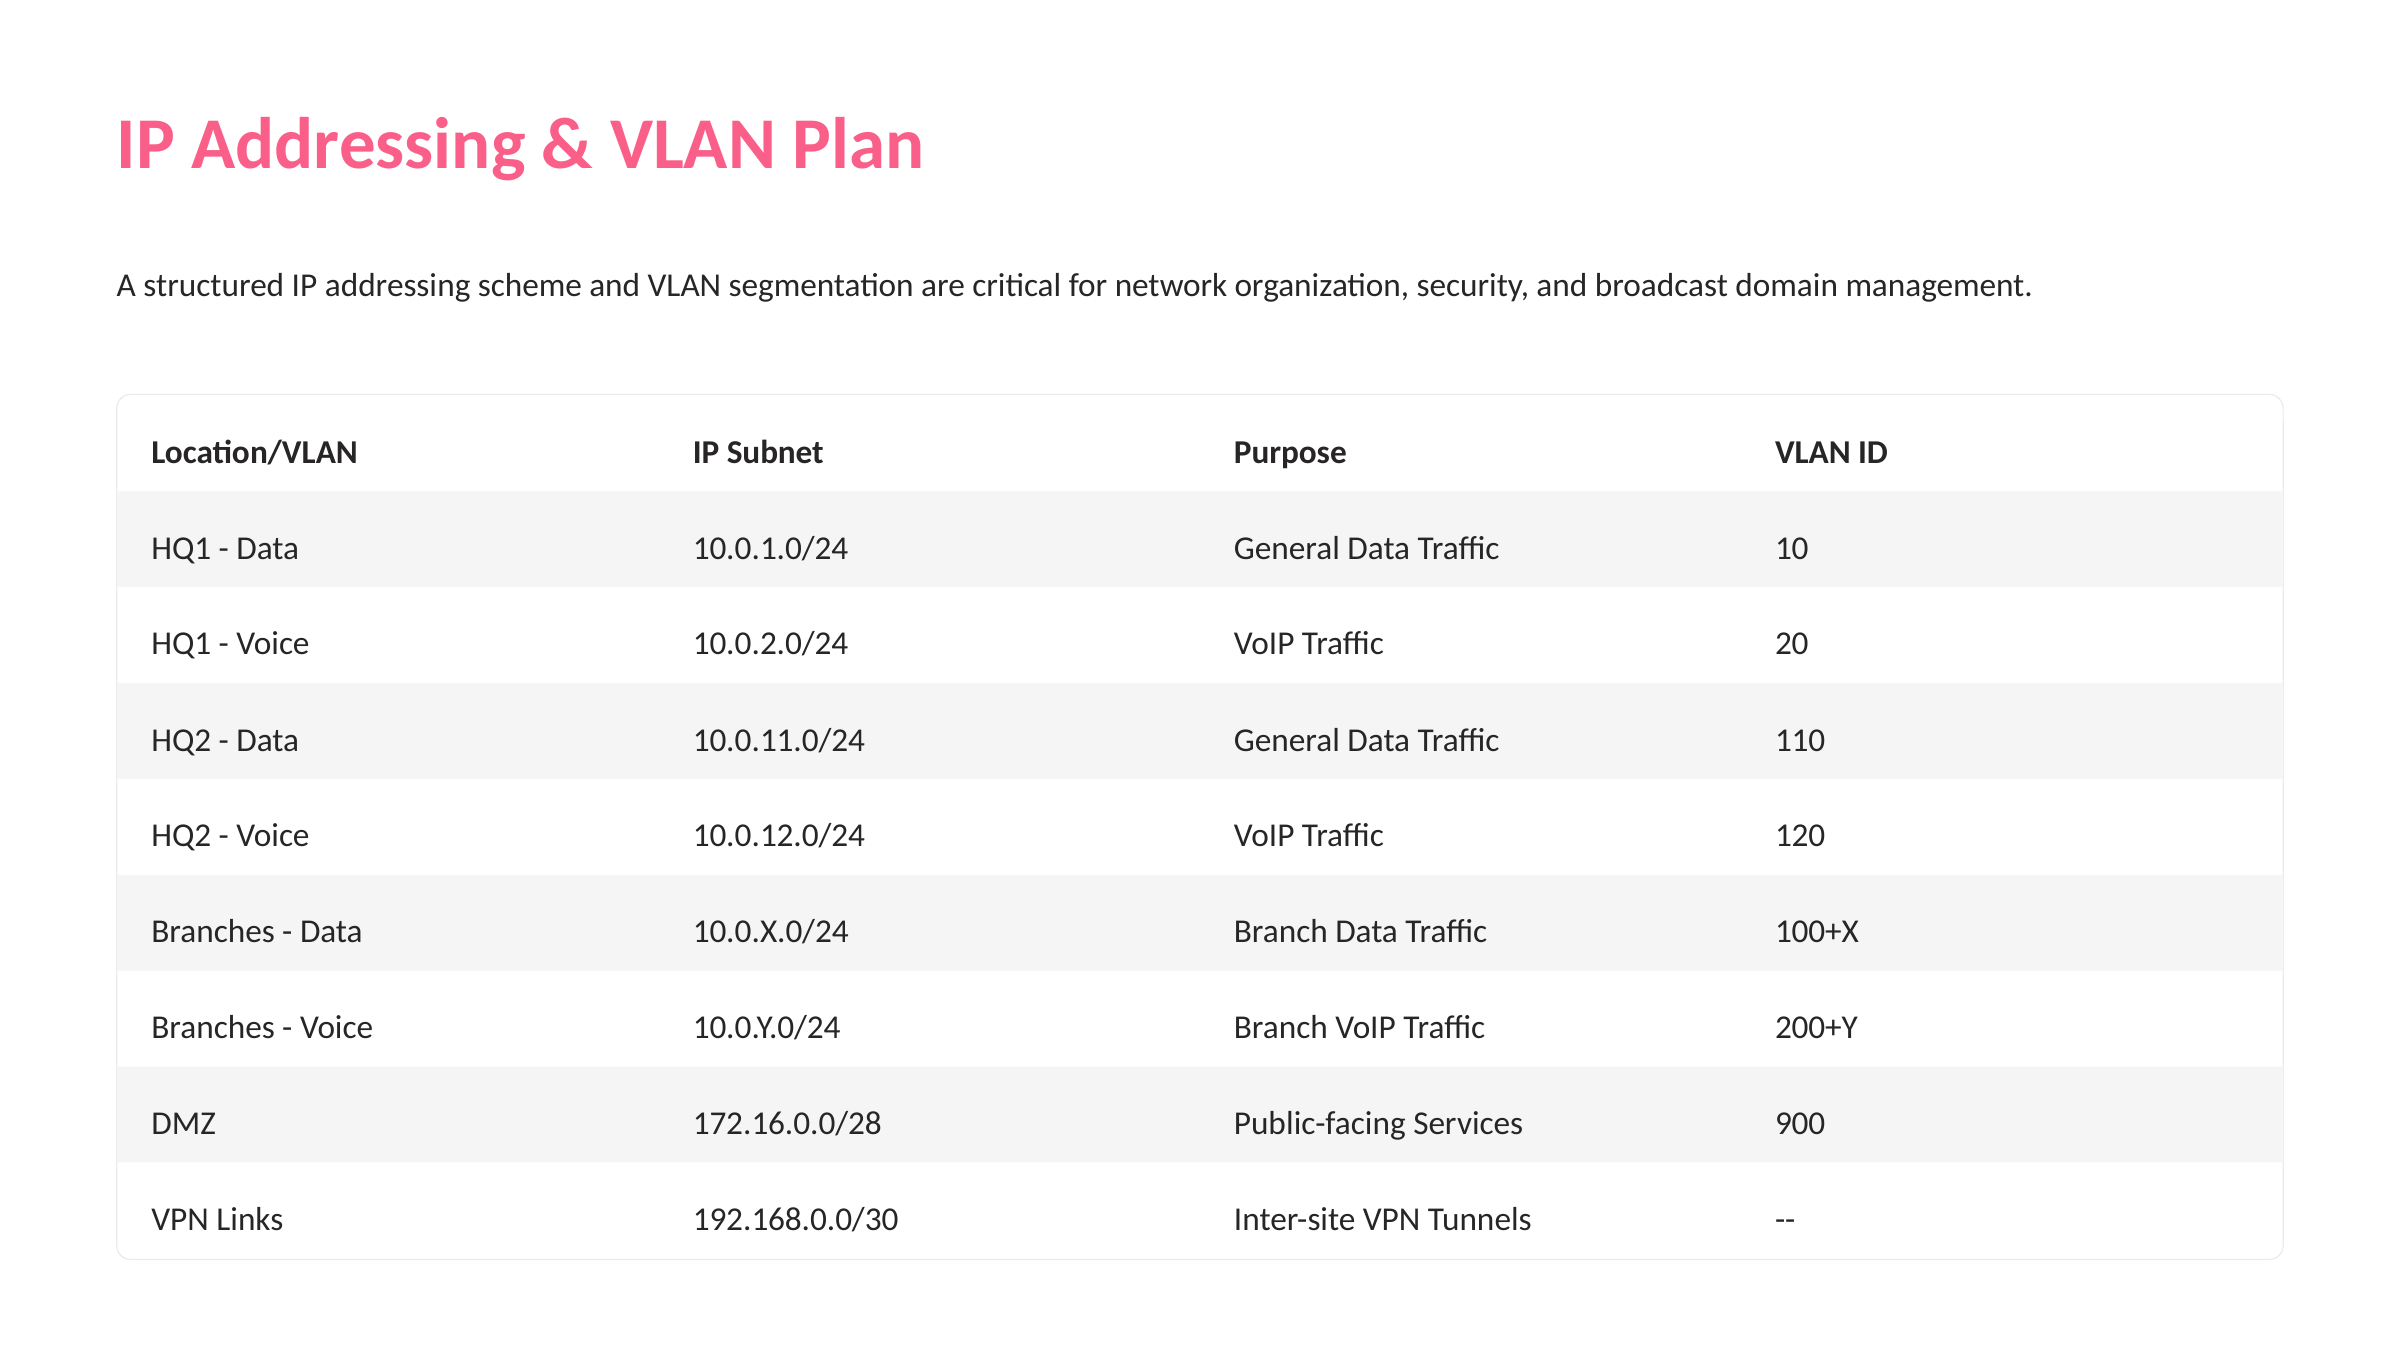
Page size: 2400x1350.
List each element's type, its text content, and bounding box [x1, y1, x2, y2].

text_box General Data Traffic [1233, 512, 1707, 566]
text_box [117, 683, 2282, 779]
text_box IP Subnet [693, 416, 1167, 471]
text_box -- [1774, 1183, 2249, 1238]
text_box 200+Y [1774, 991, 2249, 1046]
text_box Purpose [1233, 416, 1707, 471]
text_box 10.0.11.0/24 [693, 704, 1167, 758]
text_box 10 [1774, 512, 2249, 566]
text_box VoIP Traffic [1233, 608, 1707, 662]
text_box 192.168.0.0/30 [693, 1183, 1167, 1238]
text_box [117, 874, 2282, 970]
text_box 110 [1774, 704, 2249, 758]
text_box HQ1 - Data [151, 512, 625, 566]
text_box Location/VLAN [151, 416, 625, 471]
text_box General Data Traffic [1233, 704, 1707, 758]
text_box 10.0.X.0/24 [693, 896, 1167, 950]
text_box [117, 1162, 2282, 1259]
text_box Branches - Data [151, 896, 625, 950]
text_box A structured IP addressing scheme and VLAN segmentation are critical for network organization, security, and broadcast domain management. [116, 250, 2284, 357]
text_box Public-facing Services [1233, 1087, 1707, 1142]
text_box 10.0.1.0/24 [693, 512, 1167, 566]
text_box 120 [1774, 800, 2249, 854]
text_box [117, 587, 2282, 683]
text_box [117, 491, 2282, 587]
text_box VLAN ID [1774, 416, 2249, 471]
text_box [117, 779, 2282, 874]
text_box 900 [1774, 1087, 2249, 1142]
text_box 20 [1774, 608, 2249, 662]
text_box Inter-site VPN Tunnels [1233, 1183, 1707, 1238]
text_box 10.0.2.0/24 [693, 608, 1167, 662]
text_box 10.0.12.0/24 [693, 800, 1167, 854]
text_box Branch Data Traffic [1233, 896, 1707, 950]
text_box Branch VoIP Traffic [1233, 991, 1707, 1046]
text_box 10.0.Y.0/24 [693, 991, 1167, 1046]
text_box [117, 970, 2282, 1066]
text_box [117, 395, 2282, 491]
text_box VoIP Traffic [1233, 800, 1707, 854]
text_box 172.16.0.0/28 [693, 1087, 1167, 1142]
text_box Branches - Voice [151, 991, 625, 1046]
text_box IP Addressing & VLAN Plan [116, 91, 1040, 184]
text_box VPN Links [151, 1183, 625, 1238]
text_box HQ2 - Voice [151, 800, 625, 854]
text_box HQ2 - Data [151, 704, 625, 758]
text_box 100+X [1774, 896, 2249, 950]
text_box [117, 1066, 2282, 1162]
text_box DMZ [151, 1087, 625, 1142]
text_box HQ1 - Voice [151, 608, 625, 662]
